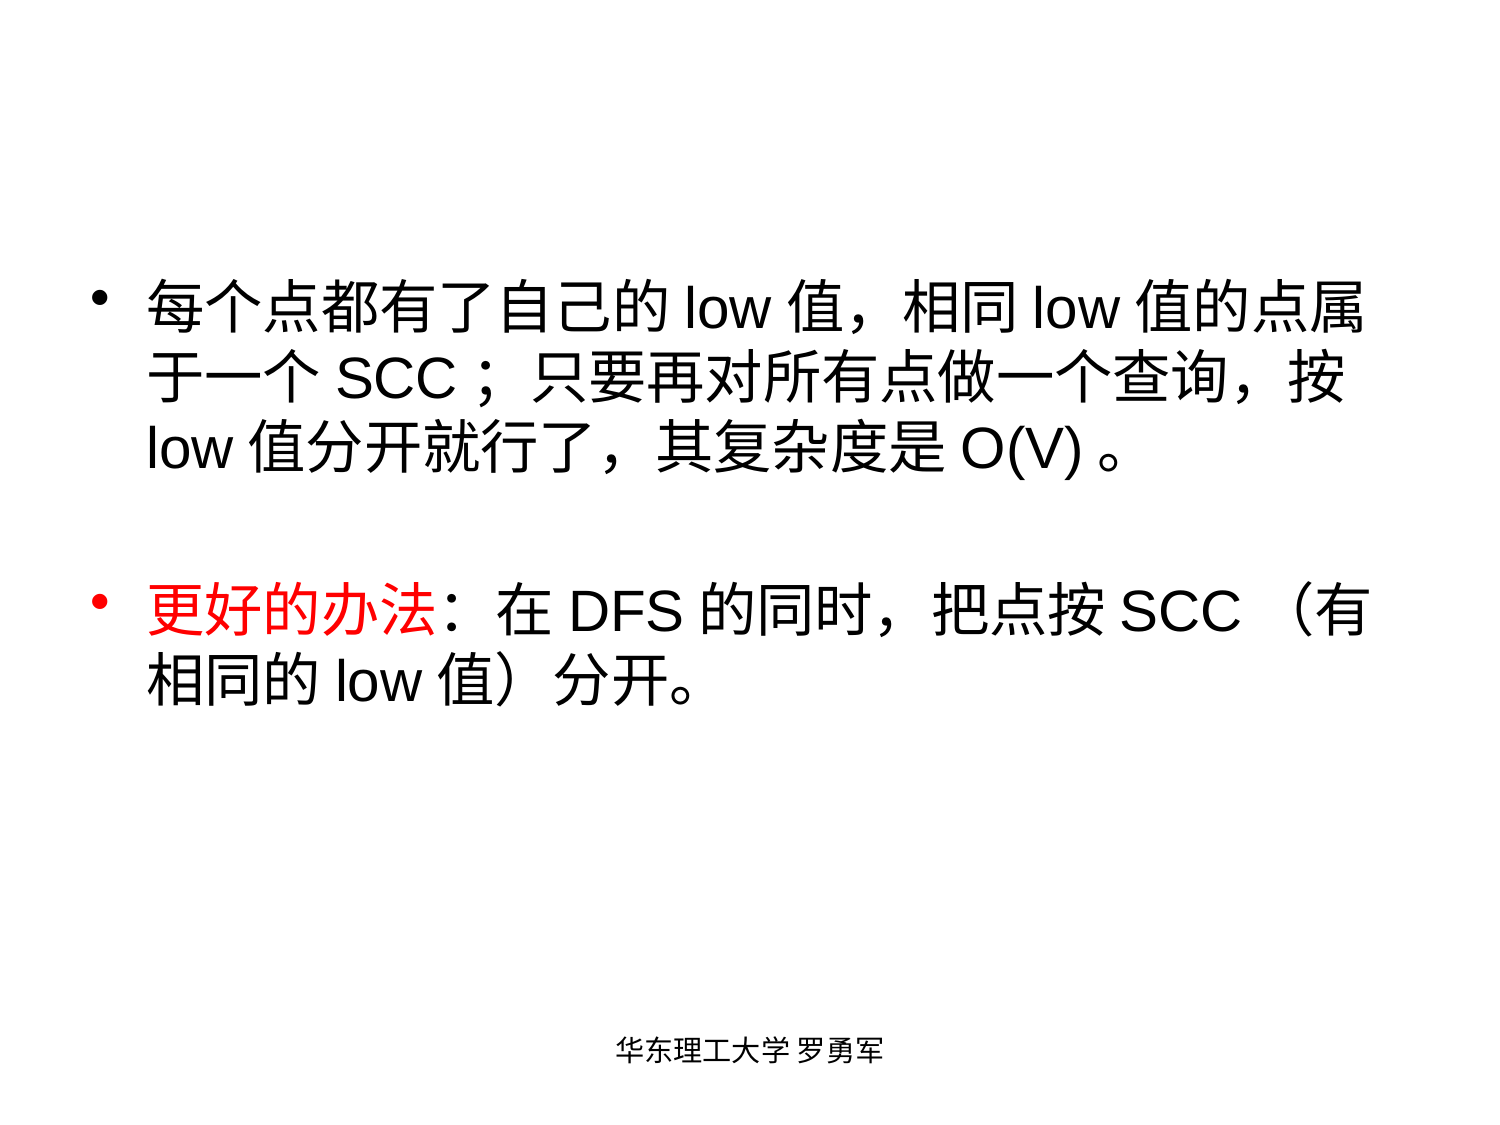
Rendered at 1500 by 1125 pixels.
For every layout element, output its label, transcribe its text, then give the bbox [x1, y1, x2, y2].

list 每个点都有了自己的low值，相同low值的点属于一个SCC；只要再对所有点做一个查询，按low值分开就行了，其复杂度是O(V)。 更好的办法：在DFS的同时，把点按SCC（有相同的low值）分开。 [75, 262, 1425, 1005]
footer 华东理工大学 罗勇军 [512, 1024, 988, 1103]
